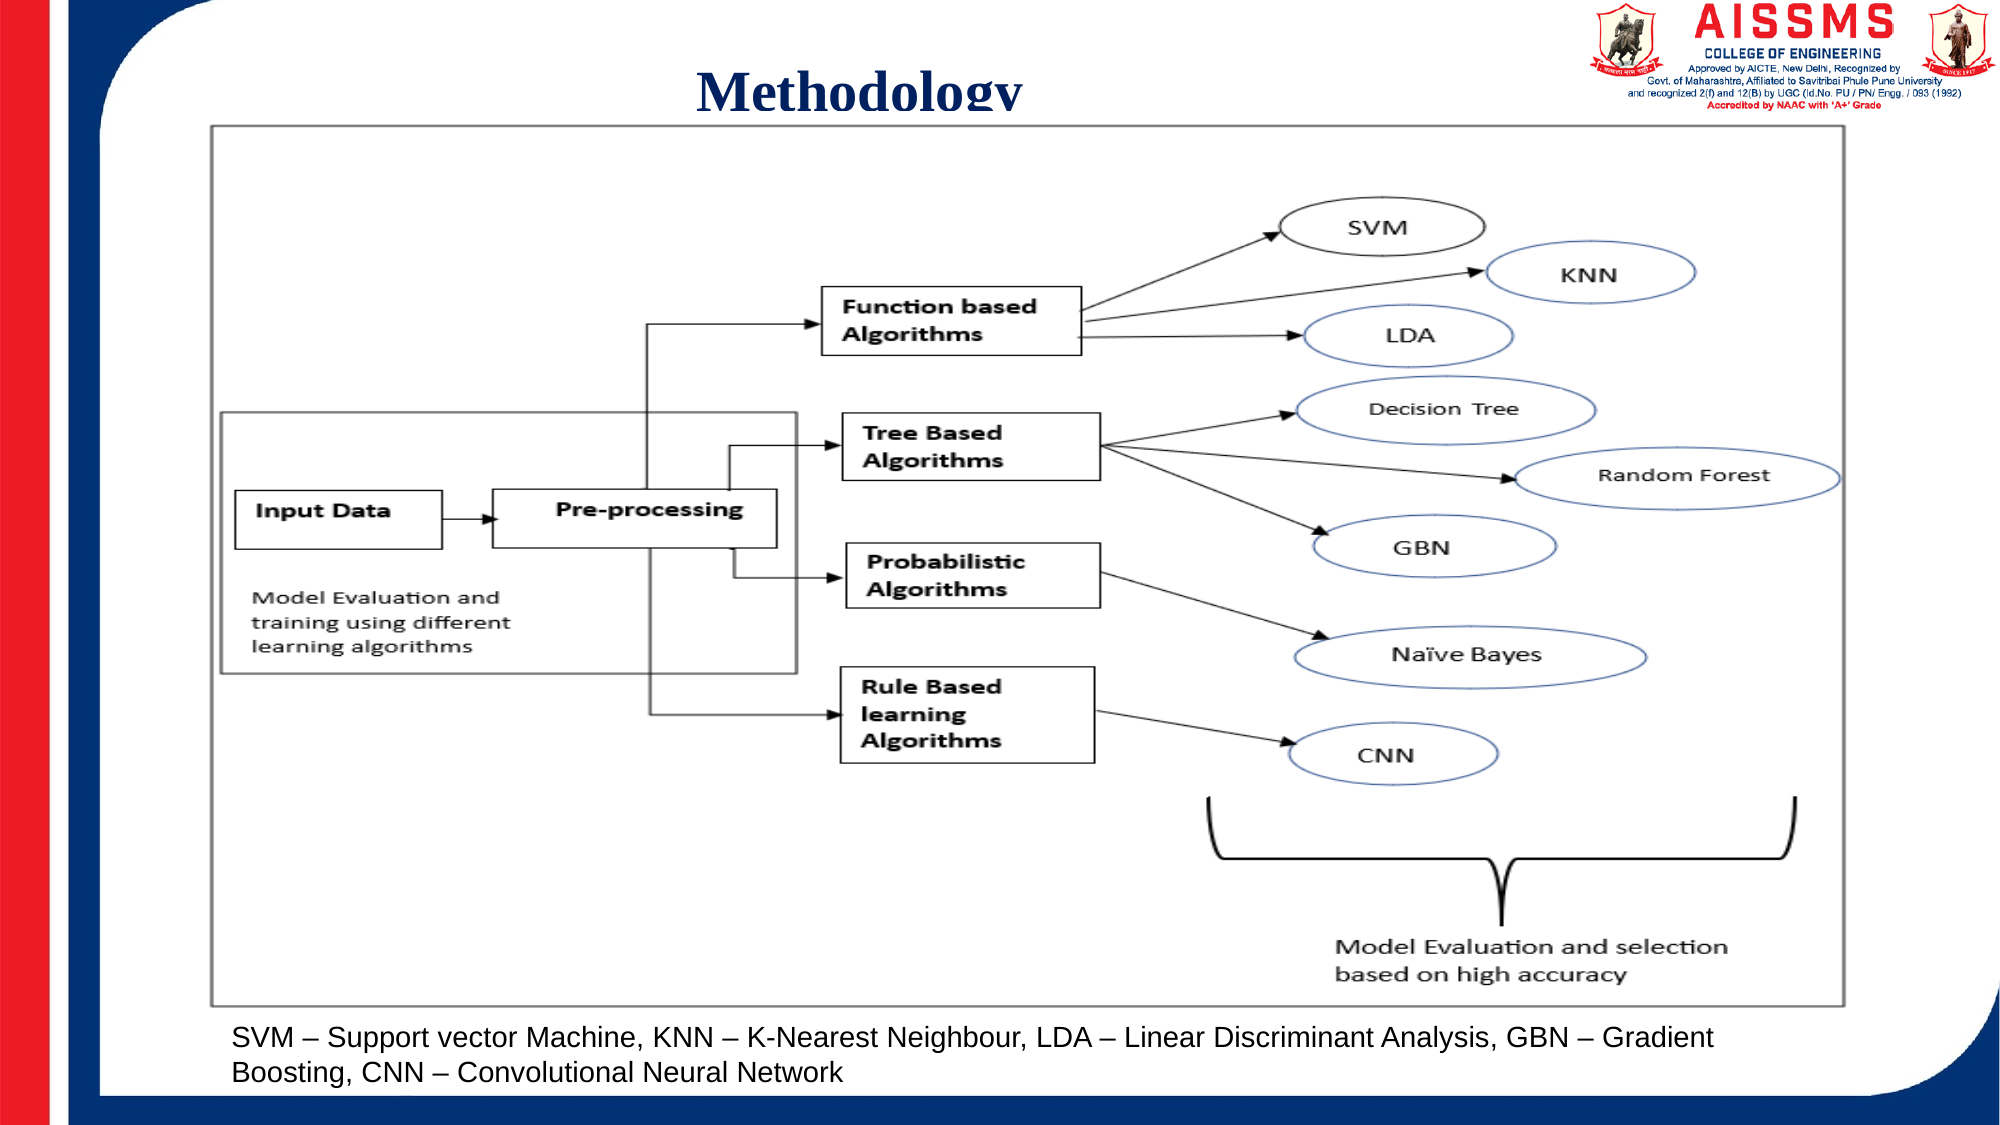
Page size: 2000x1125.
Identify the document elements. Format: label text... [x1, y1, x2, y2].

picture [0, 0, 2000, 1125]
title Methodology [122, 19, 1598, 121]
text_box SVM – Support vector Machine, KNN – K-Nearest Neighbour, LDA – Linear Discriminant Analysis, GBN – Gradient Boosting, CNN – Convolutional Neural Network [216, 1021, 1789, 1096]
